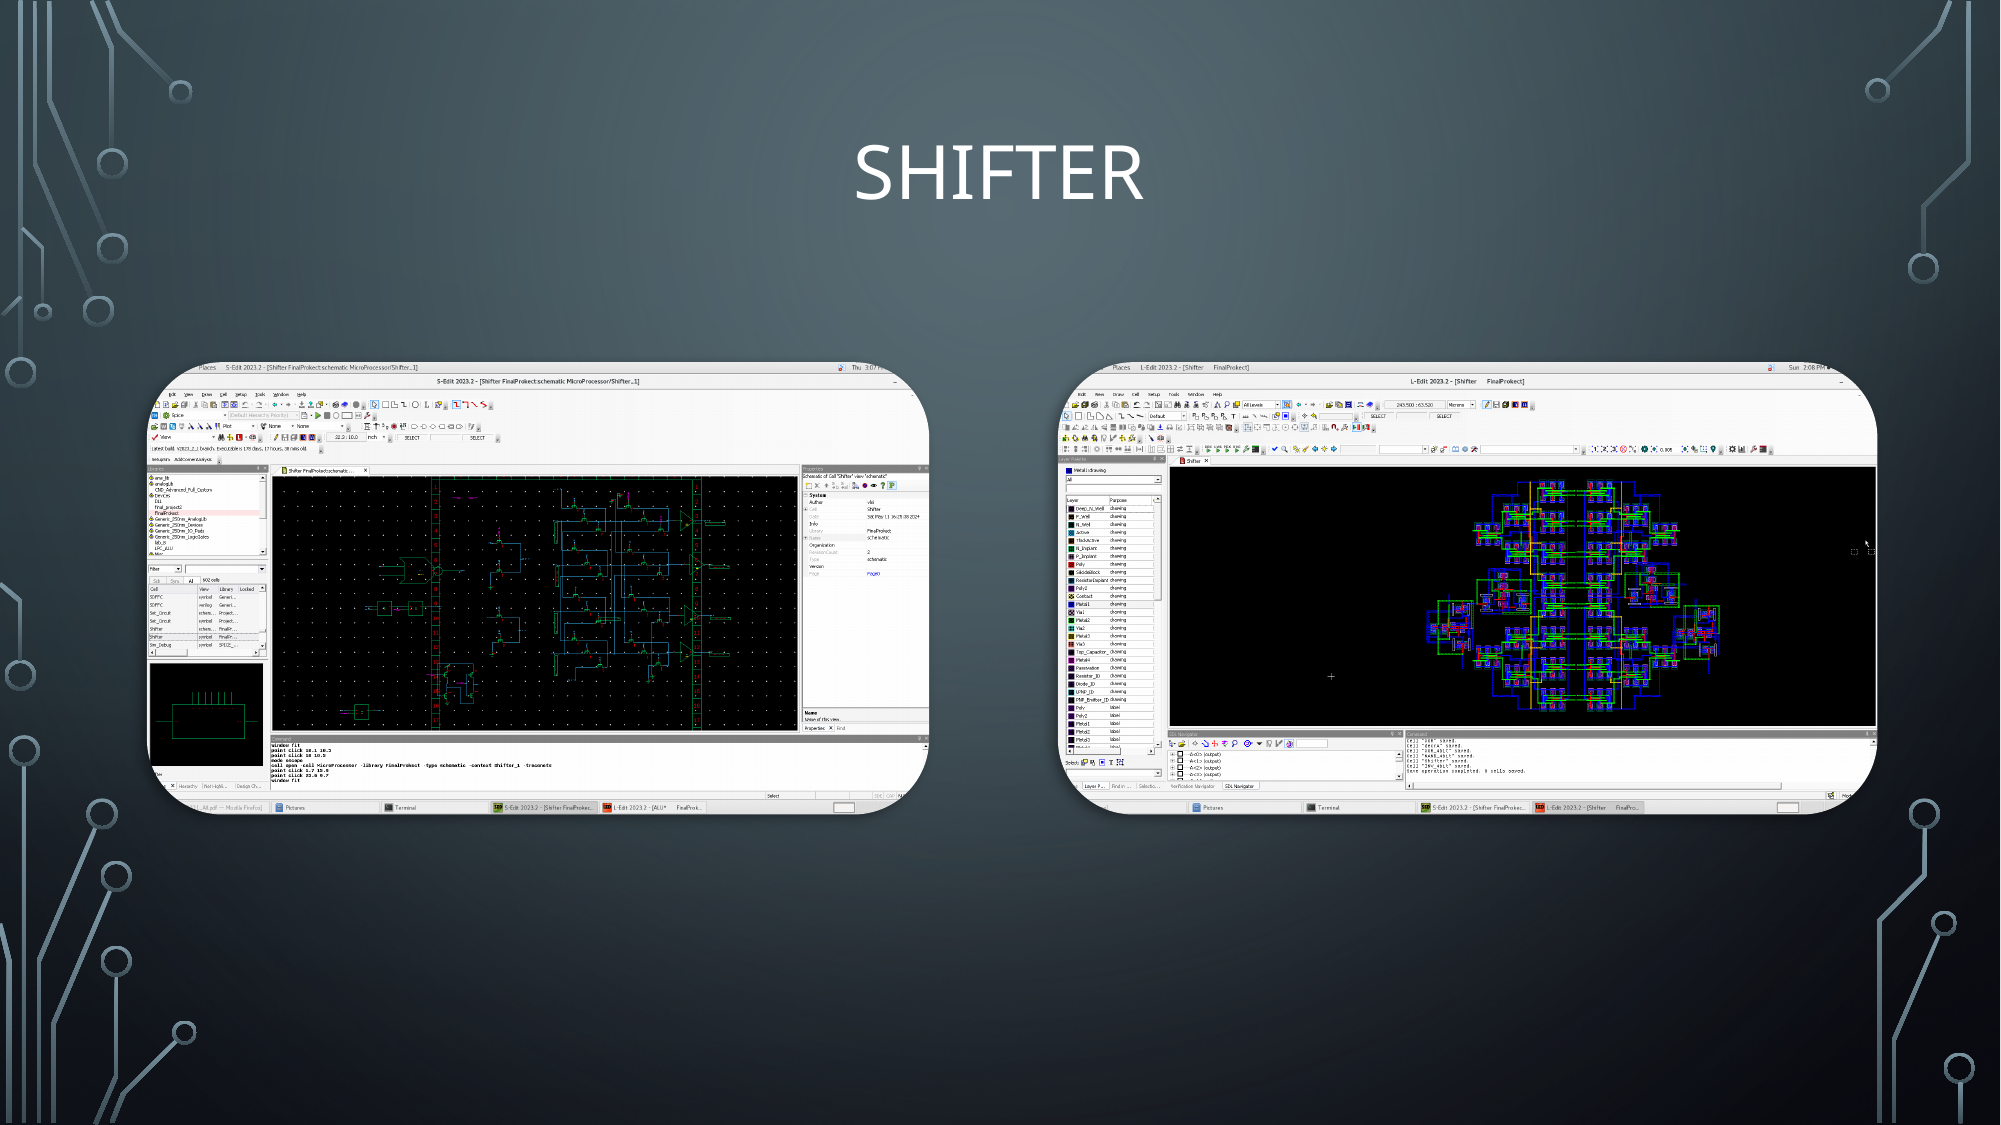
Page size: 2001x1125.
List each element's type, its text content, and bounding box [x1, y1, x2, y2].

picture [1057, 361, 1878, 815]
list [146, 361, 930, 815]
title shifter [187, 101, 1813, 249]
